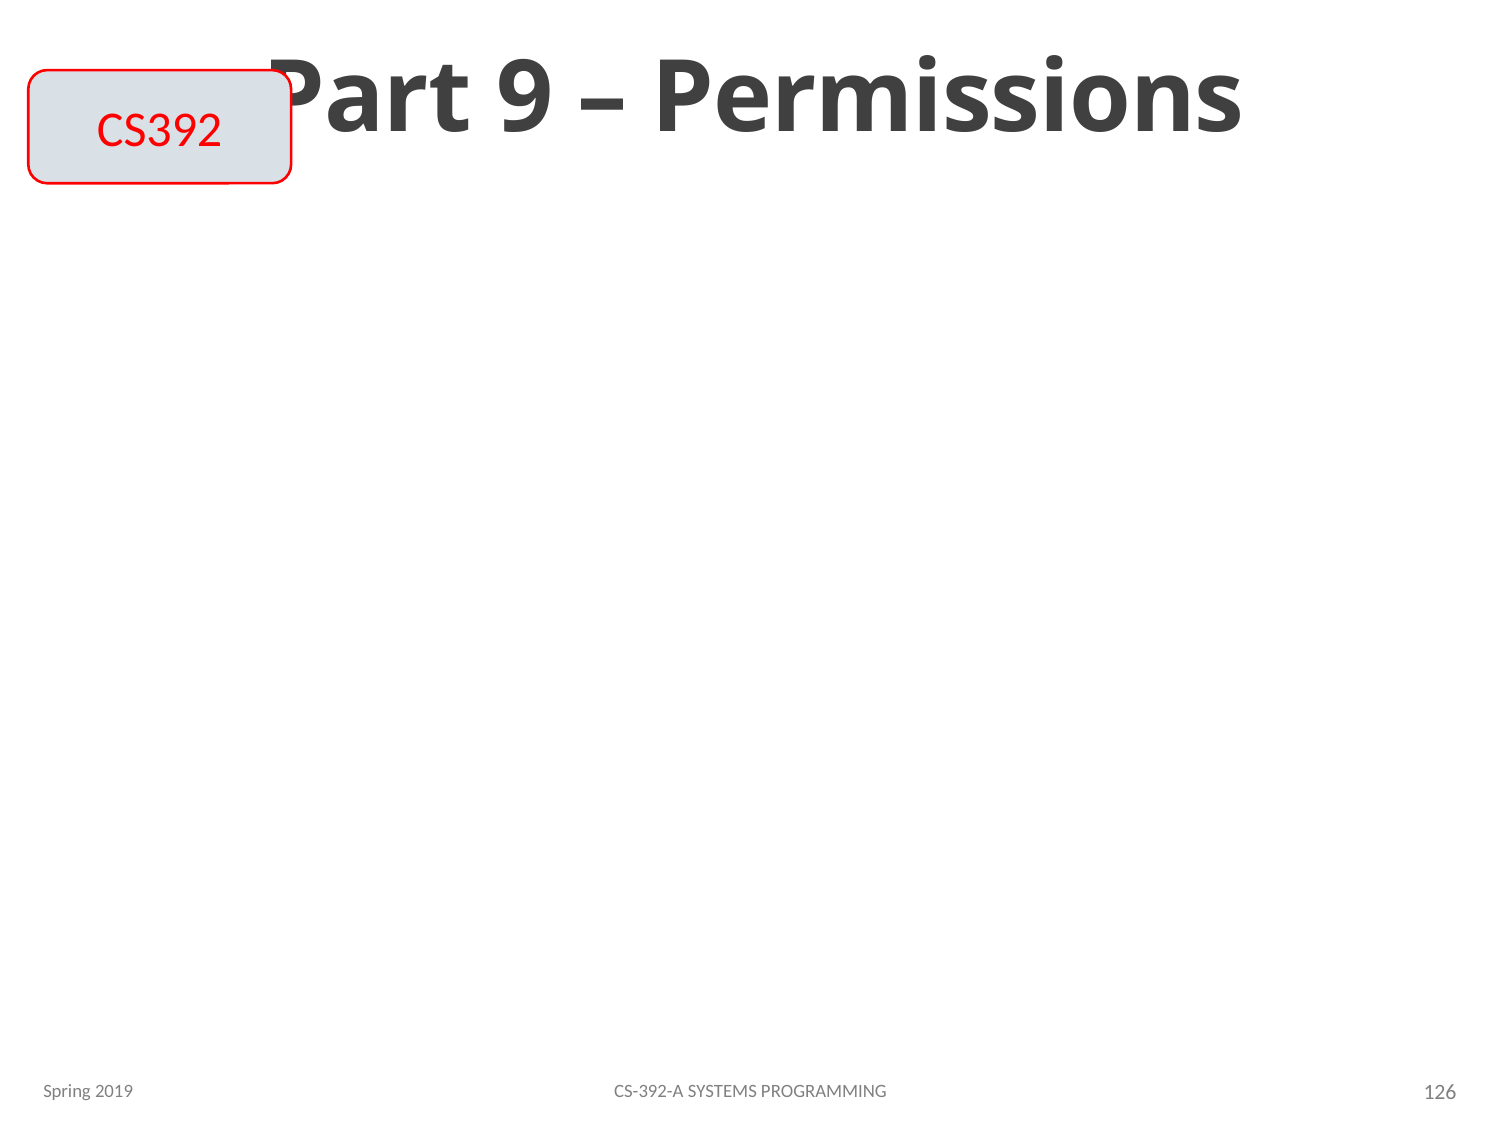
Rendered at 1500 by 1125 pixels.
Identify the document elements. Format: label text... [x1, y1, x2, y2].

text_box CS392 [26, 68, 293, 185]
slide_number 126 [1310, 1060, 1472, 1121]
footer CS-392-A Systems Programming [453, 1059, 1047, 1120]
slide_number Spring 2019 [28, 1059, 333, 1120]
title Part 9 – Permissions [135, 5, 1373, 160]
